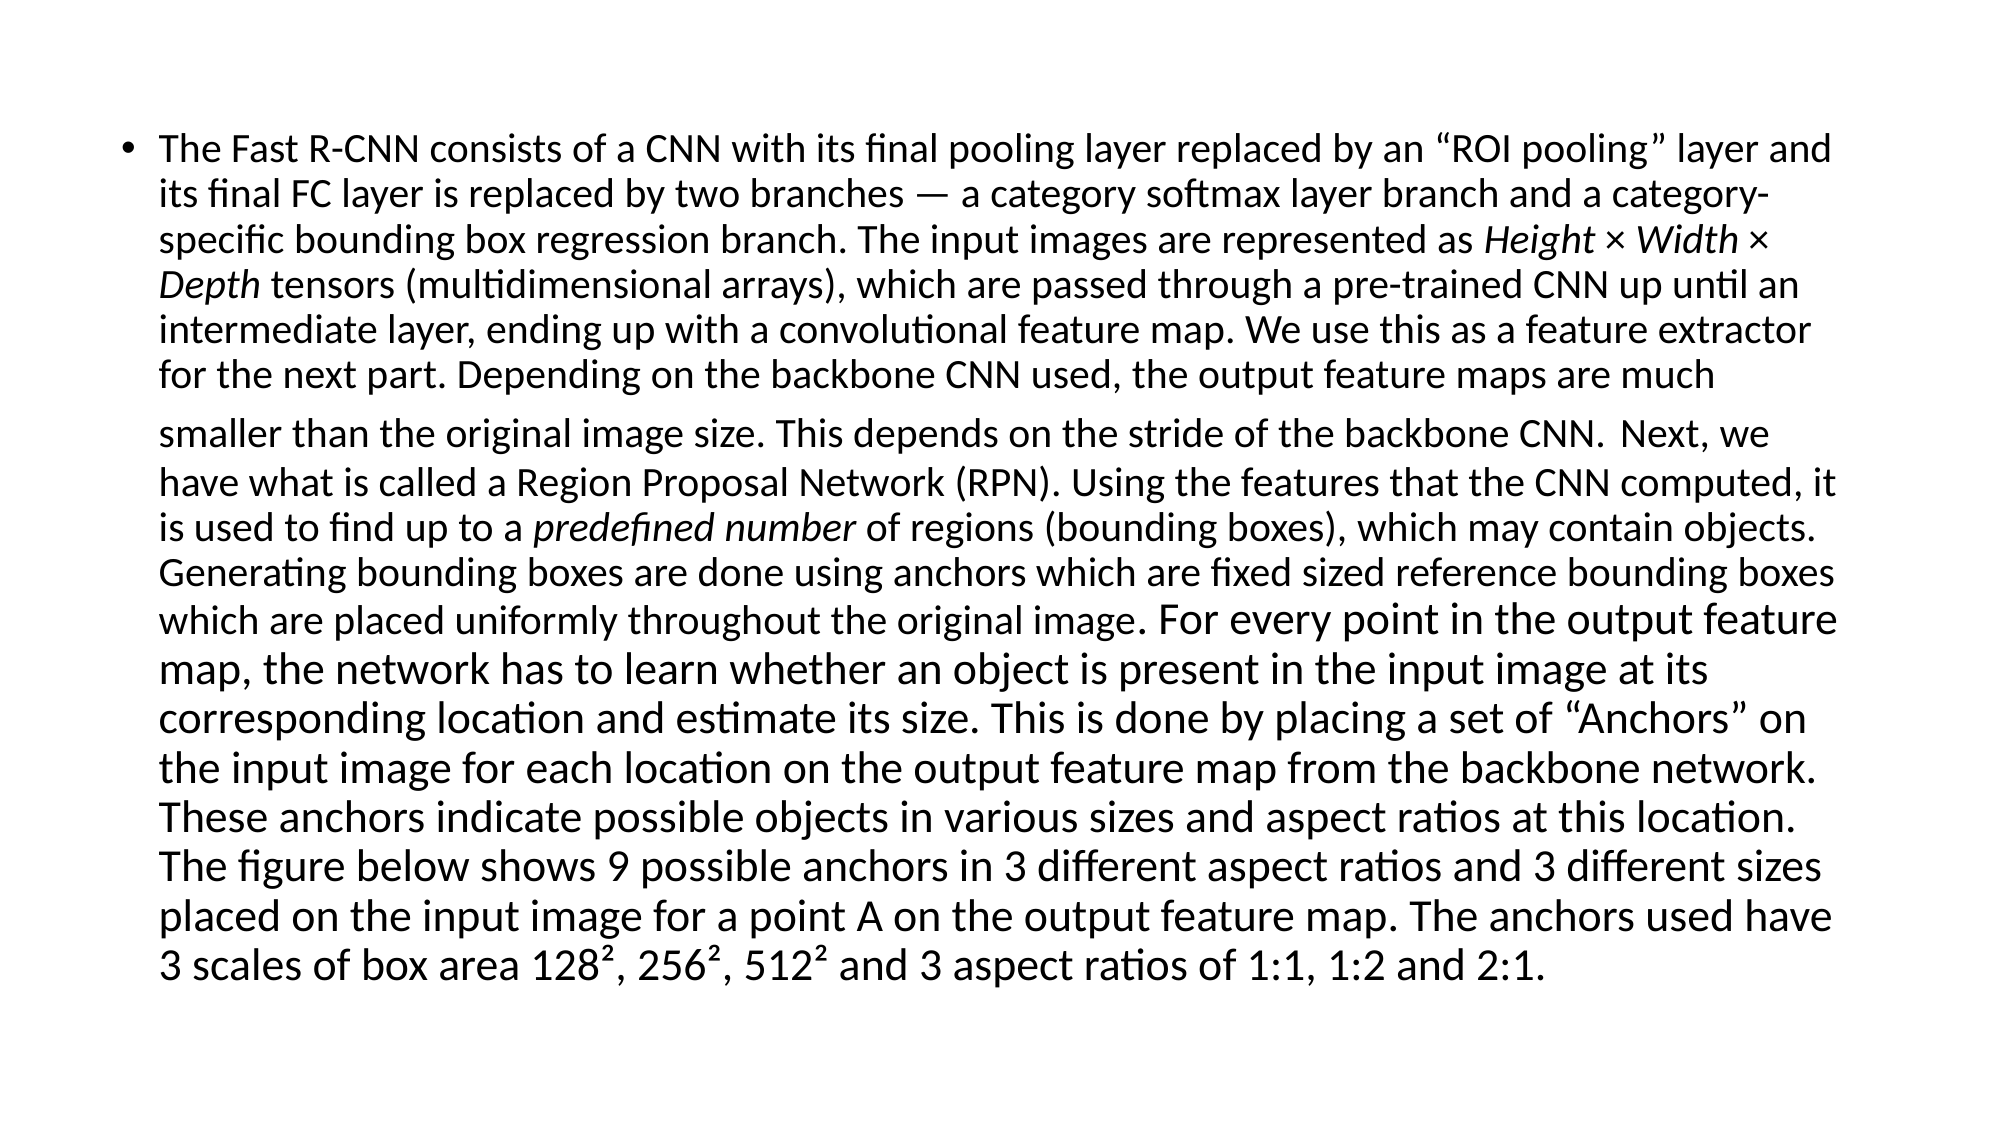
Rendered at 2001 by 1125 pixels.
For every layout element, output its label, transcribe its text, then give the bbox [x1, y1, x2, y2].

list The Fast R-CNN consists of a CNN with its final pooling layer replaced by an “ROI pooling” layer and its final FC layer is replaced by two branches — a category softmax layer branch and a category-specific bounding box regression branch. The input images are represented as Height × Width × Depth tensors (multidimensional arrays), which are passed through a pre-trained CNN up until an intermediate layer, ending up with a convolutional feature map. We use this as a feature extractor for the next part. Depending on the backbone CNN used, the output feature maps are much smaller than the original image size. This depends on the stride of the backbone CNN. Next, we have what is called a Region Proposal Network (RPN). Using the features that the CNN computed, it is used to find up to a predefined number of regions (bounding boxes), which may contain objects. Generating bounding boxes are done using anchors which are fixed sized reference bounding boxes which are placed uniformly throughout the original image. For every point in the output feature map, the network has to learn whether an object is present in the input image at its corresponding location and estimate its size. This is done by placing a set of “Anchors” on the input image for each location on the output feature map from the backbone network. These anchors indicate possible objects in various sizes and aspect ratios at this location. The figure below shows 9 possible anchors in 3 different aspect ratios and 3 different sizes placed on the input image for a point A on the output feature map. The anchors used have 3 scales of box area 128², 256², 512² and 3 aspect ratios of 1:1, 1:2 and 2:1. [106, 119, 1863, 1014]
